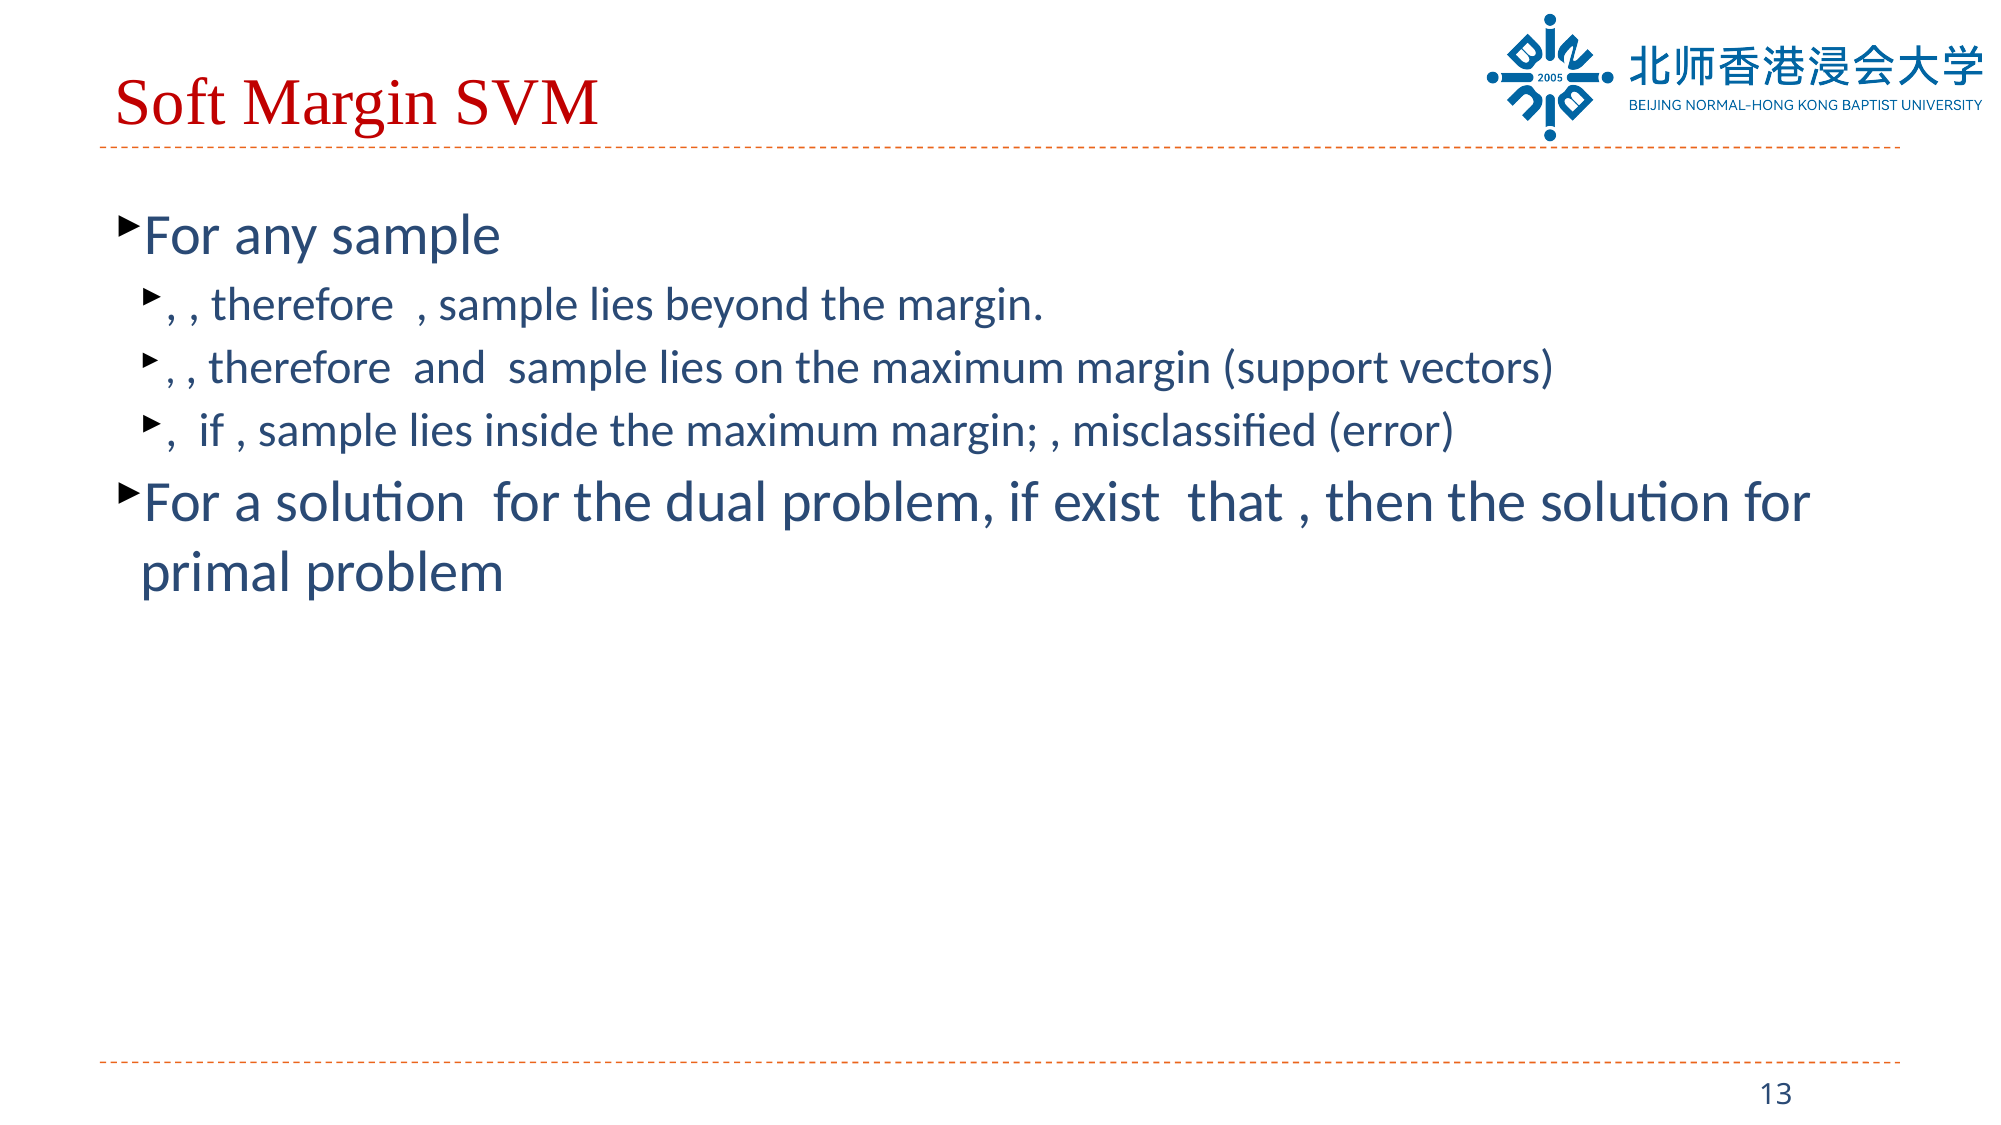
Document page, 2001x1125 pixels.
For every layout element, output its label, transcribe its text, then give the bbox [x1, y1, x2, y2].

title Soft Margin SVM [99, 24, 1900, 146]
picture [1469, 0, 2000, 156]
